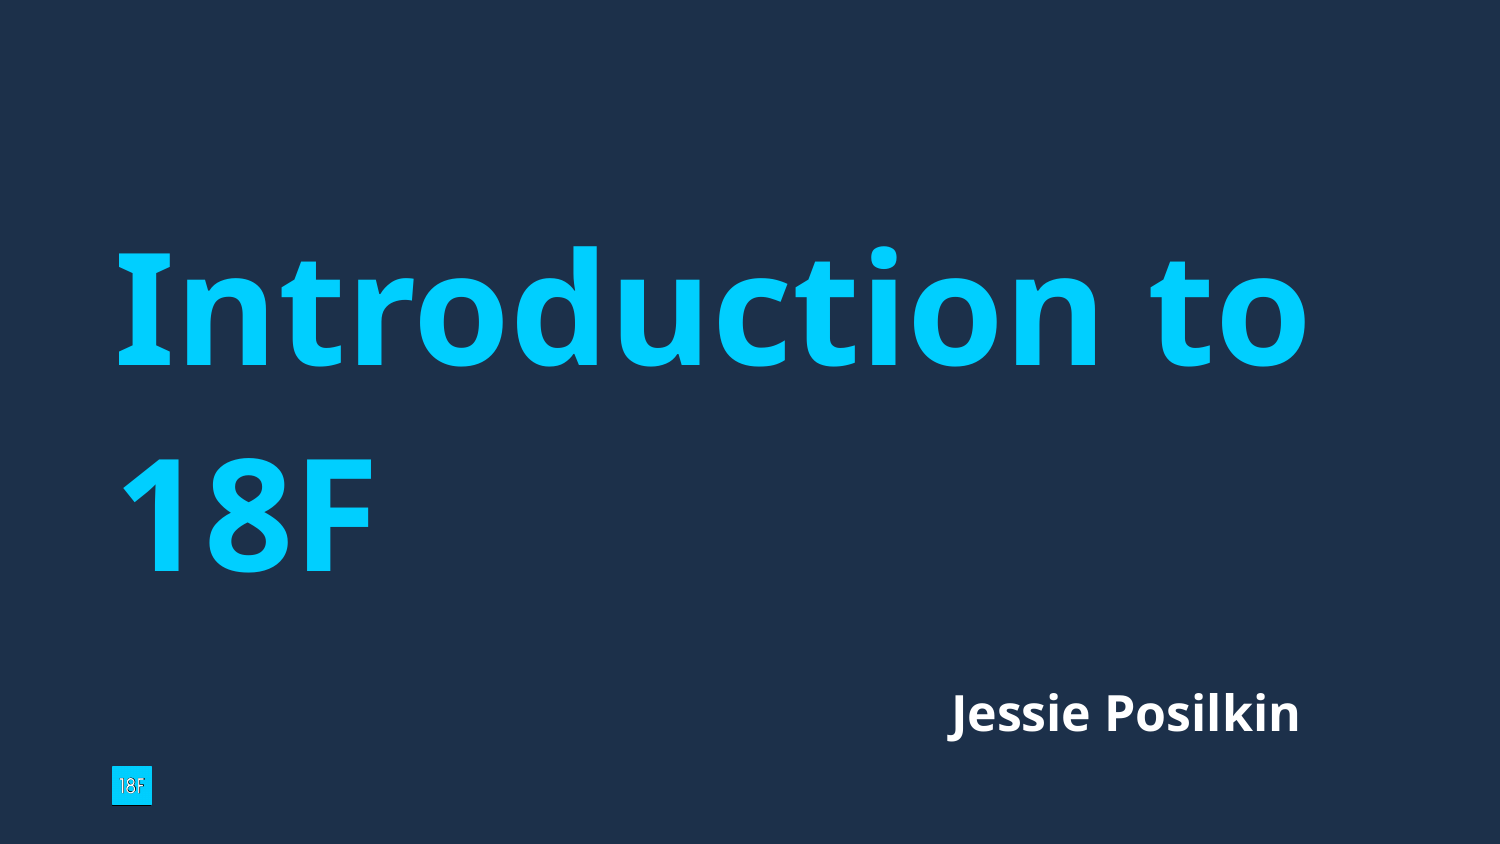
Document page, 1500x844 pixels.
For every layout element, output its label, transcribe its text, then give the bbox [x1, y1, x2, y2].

list Introduction to 18F [109, 100, 1416, 692]
text_box Jessie Posilkin [936, 666, 1341, 755]
